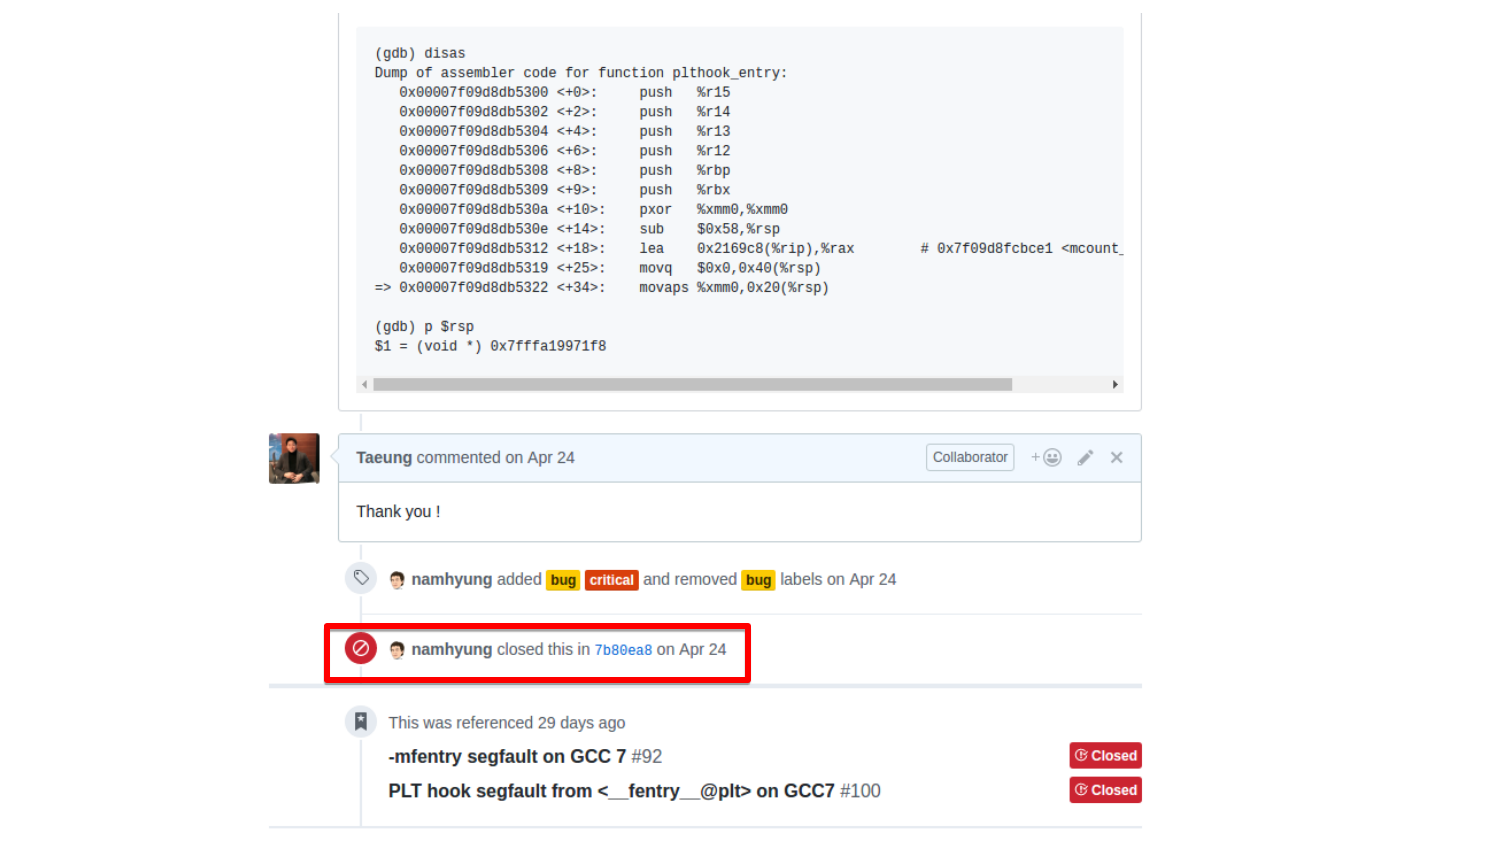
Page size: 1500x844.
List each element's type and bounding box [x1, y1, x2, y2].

picture [253, 13, 1157, 833]
